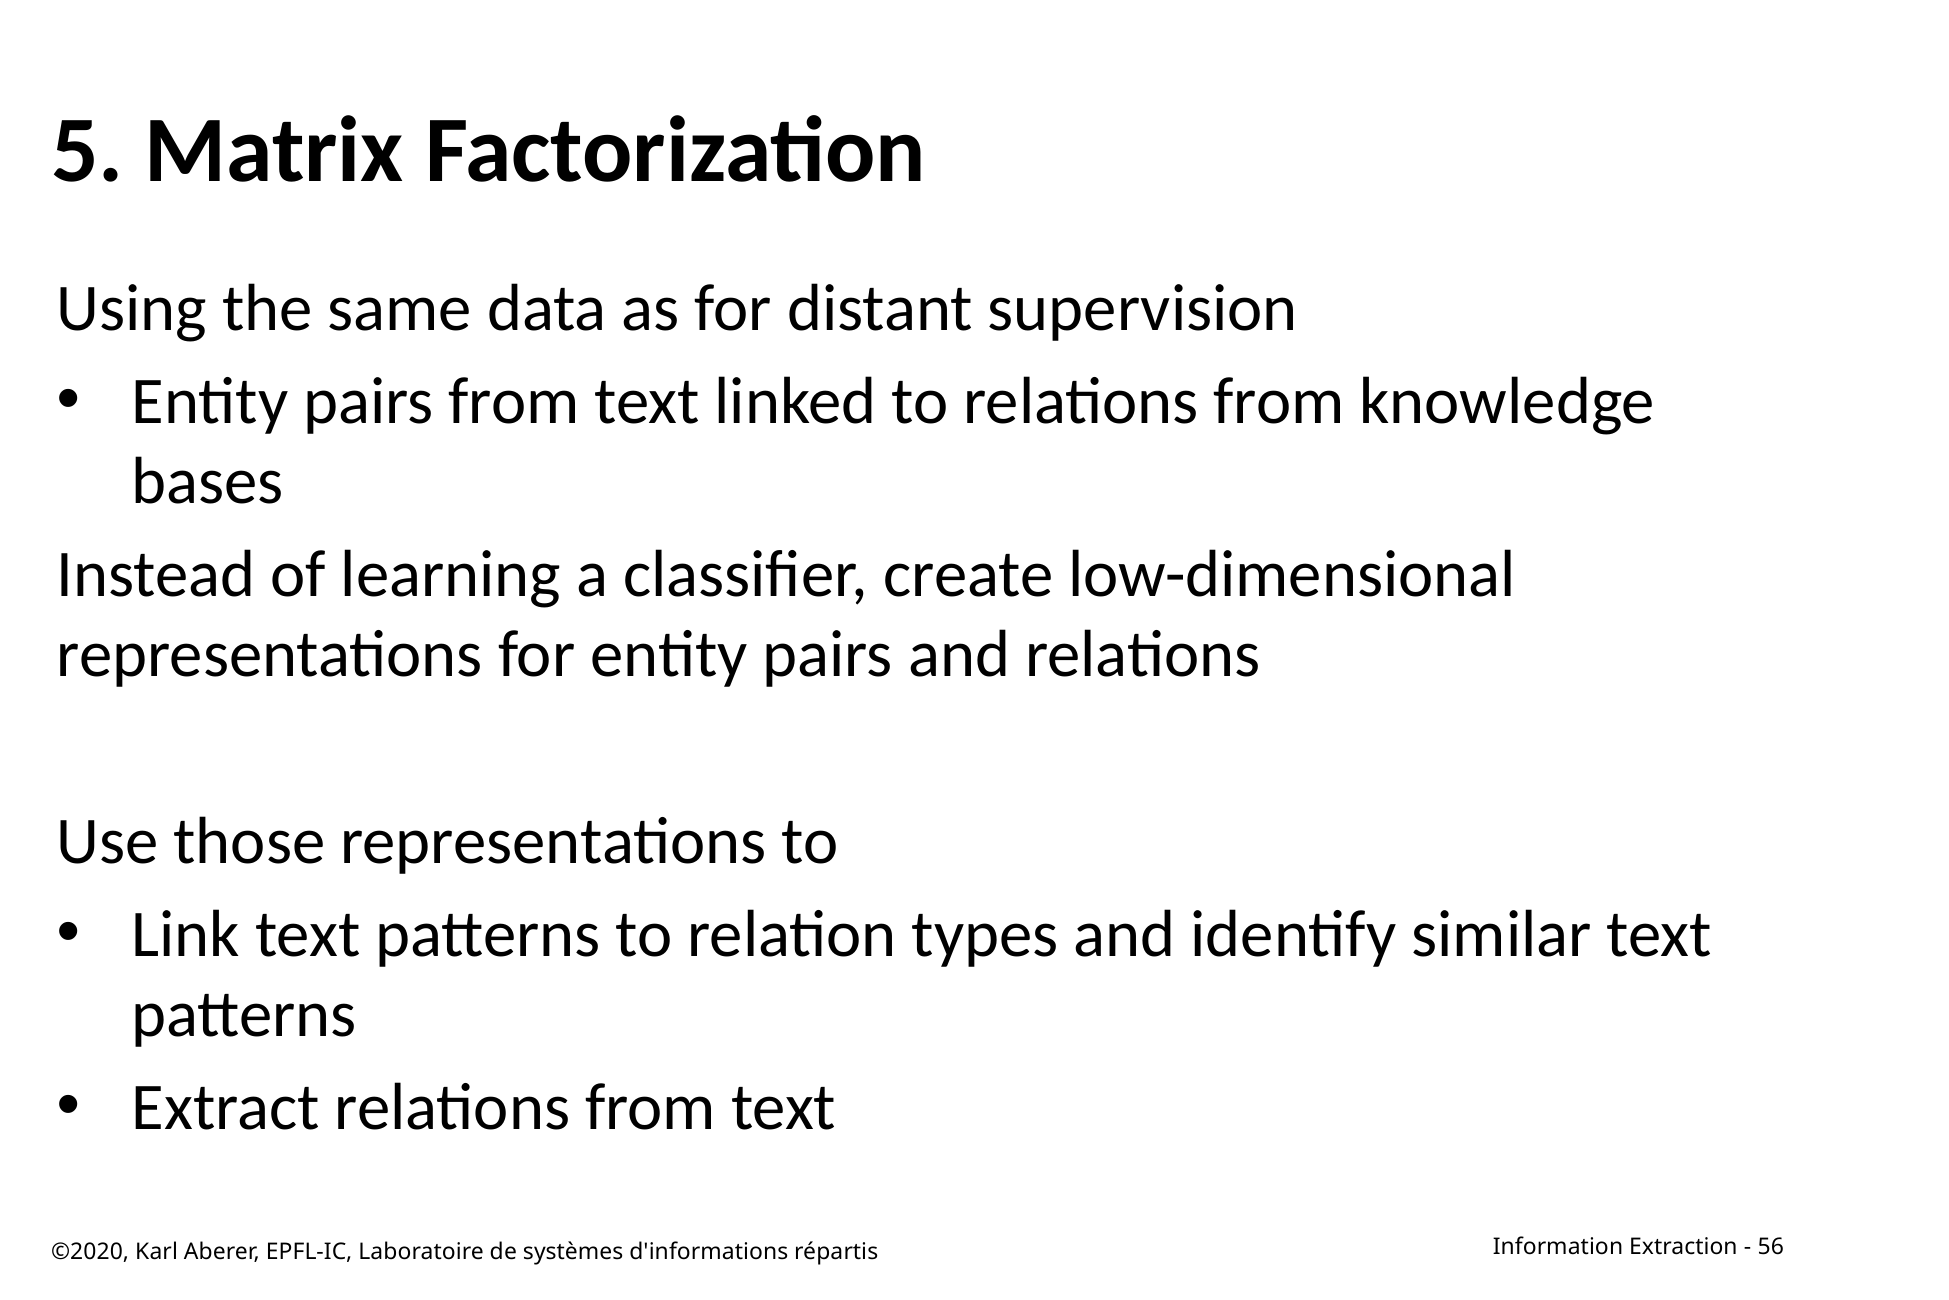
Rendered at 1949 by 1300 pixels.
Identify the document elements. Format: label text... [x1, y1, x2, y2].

list Using the same data as for distant supervision Entity pairs from text linked to relations from knowledge bases Instead of learning a classifier, create low-dimensional representations for entity pairs and relations Use those representations to Link text patterns to relation types and identify similar text patterns Extract relations from text [37, 253, 1809, 1208]
title 5. Matrix Factorization [32, 57, 1803, 232]
footer ©2020, Karl Aberer, EPFL-IC, Laboratoire de systèmes d'informations répartis [32, 1227, 1284, 1271]
